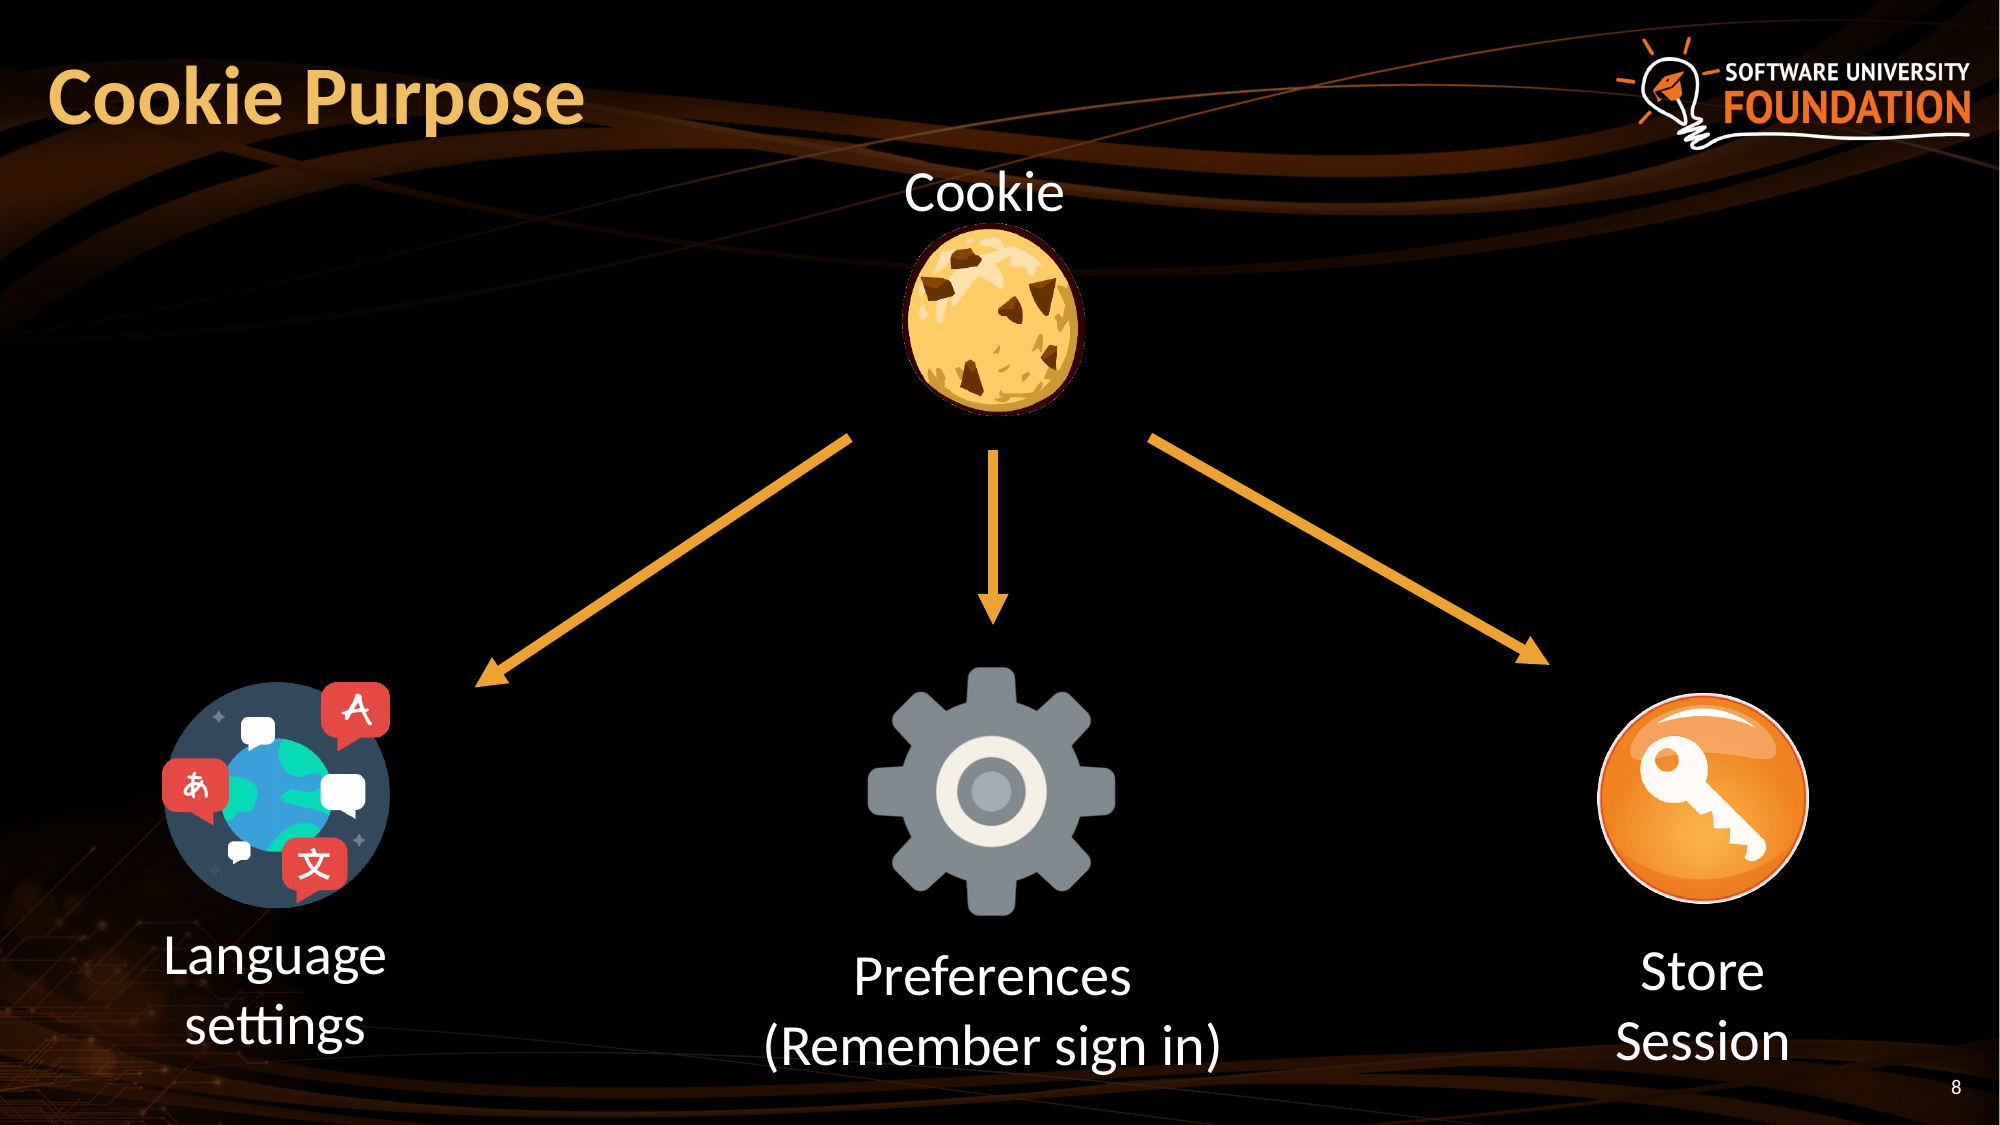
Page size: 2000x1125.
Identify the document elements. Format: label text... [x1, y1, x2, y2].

title Cookie Purpose [30, 6, 1602, 189]
text_box Language settings [141, 908, 410, 1064]
picture [0, 0, 2000, 1125]
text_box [1149, 437, 1550, 665]
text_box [474, 437, 850, 688]
text_box Preferences (Remember sign in) [713, 929, 1273, 1085]
text_box Store Session [1569, 924, 1837, 1080]
slide_number 8 [1897, 1070, 1968, 1103]
text_box Cookie [889, 145, 1097, 231]
